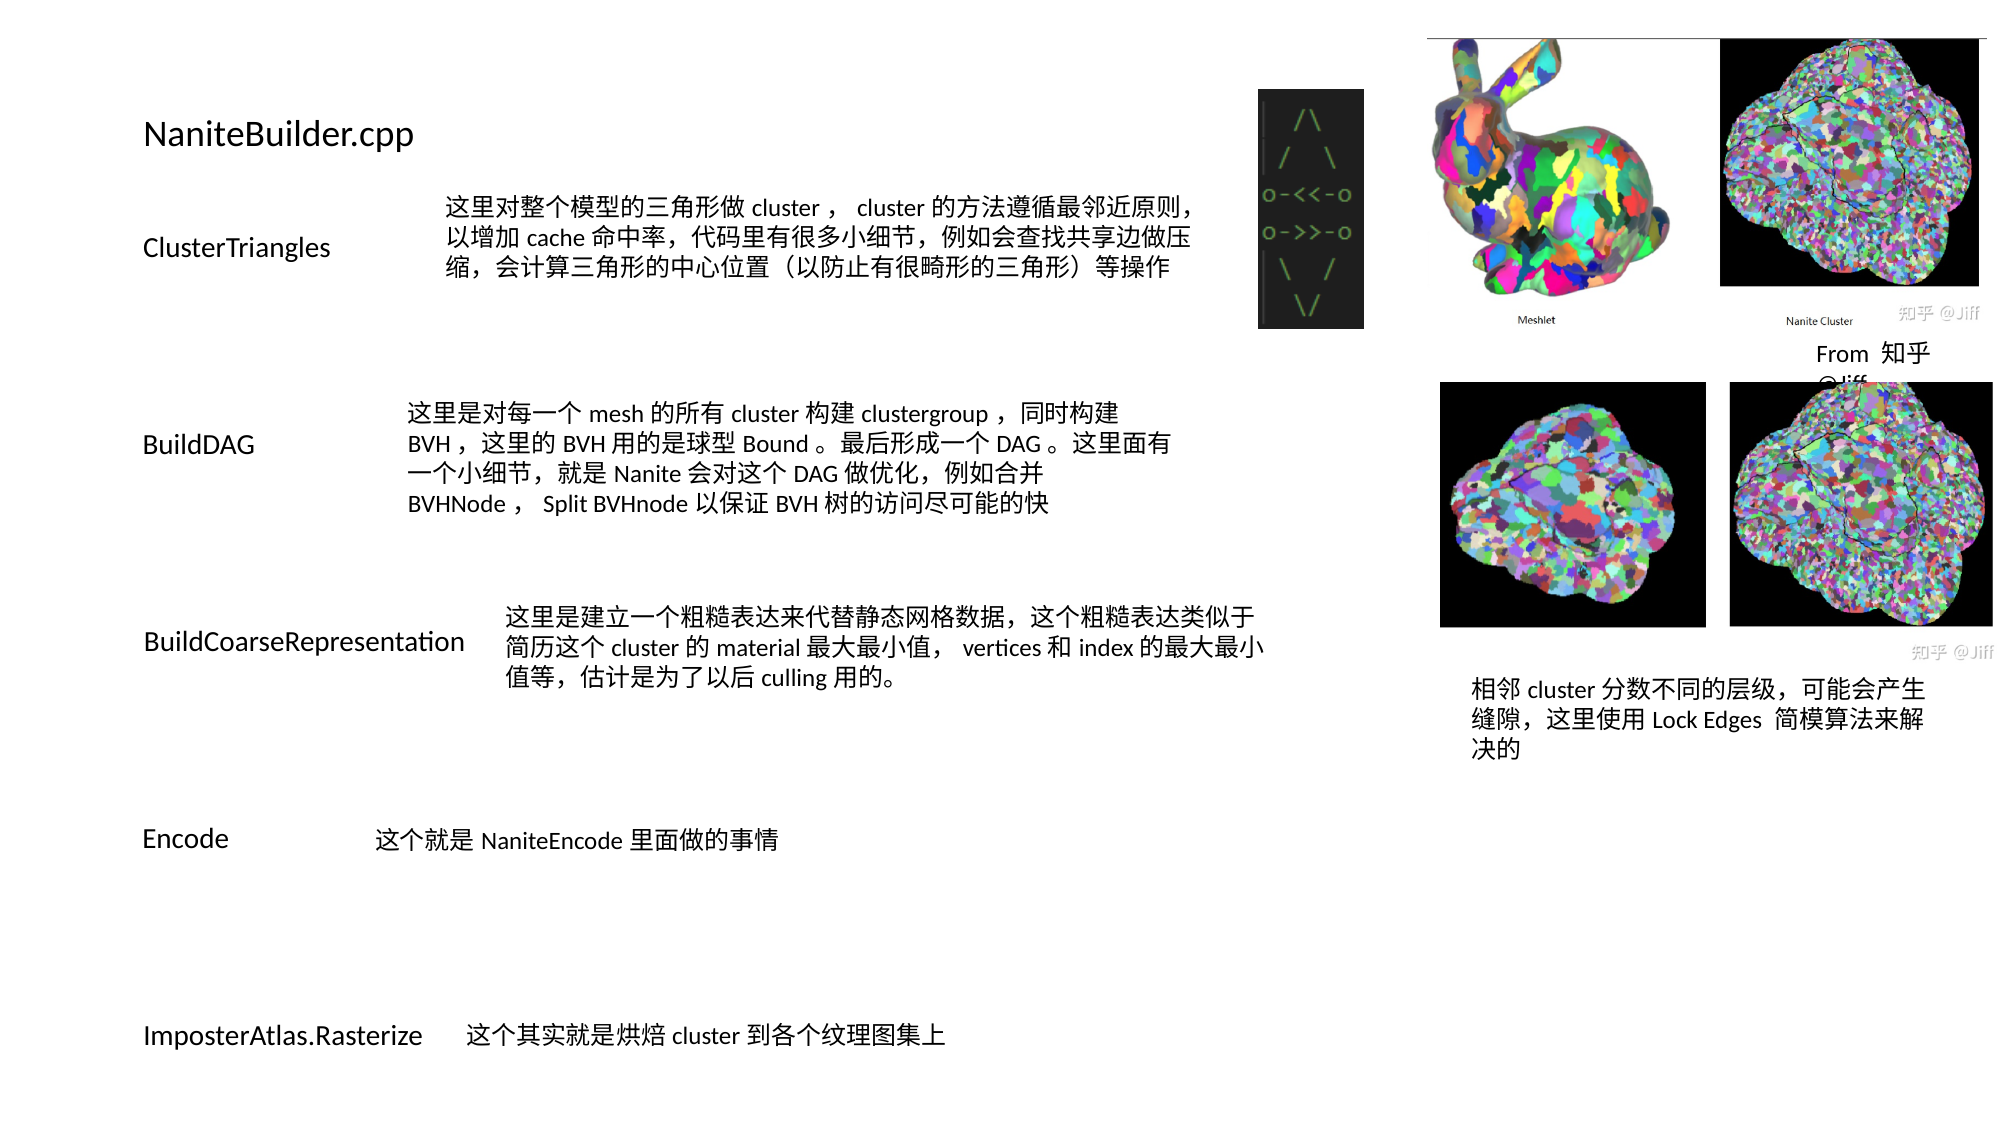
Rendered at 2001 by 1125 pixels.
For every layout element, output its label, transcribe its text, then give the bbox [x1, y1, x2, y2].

text_box NaniteBuilder.cpp [128, 101, 430, 162]
text_box Encode [127, 812, 245, 863]
text_box ImposterAtlas.Rasterize [128, 1009, 439, 1060]
text_box BuildDAG [127, 418, 271, 468]
text_box BuildCoarseRepresentation [129, 615, 481, 666]
text_box 这里对整个模型的三角形做cluster，cluster的方法遵循最邻近原则，以增加cache命中率，代码里有很多小细节，例如会查找共享边做压缩，会计算三角形的中心位置（以防止有很畸形的三角形）等操作 [431, 184, 1228, 289]
text_box 这里是对每一个mesh的所有cluster构建clustergroup，同时构建BVH，这里的BVH用的是球型Bound。最后形成一个DAG。这里面有一个小细节，就是Nanite会对这个DAG做优化，例如合并BVHNode，Split BVHnode以保证BVH树的访问尽可能的快 [393, 390, 1190, 526]
text_box ClusterTriangles [128, 221, 347, 271]
text_box 相邻cluster分数不同的层级，可能会产生缝隙，这里使用Lock Edges 简模算法来解决的 [1456, 666, 1958, 771]
text_box 这里是建立一个粗糙表达来代替静态网格数据，这个粗糙表达类似于简历这个cluster的material最大最小值，vertices和index的最大最小值等，估计是为了以后culling用的。 [490, 593, 1288, 699]
text_box 这个就是NaniteEncode里面做的事情 [360, 817, 1157, 863]
text_box 这个其实就是烘焙cluster到各个纹理图集上 [451, 1011, 1248, 1057]
text_box From 知乎 @Jiff [1801, 329, 2000, 382]
picture [1258, 89, 1364, 329]
picture [1427, 38, 1987, 330]
picture [1439, 382, 2000, 666]
